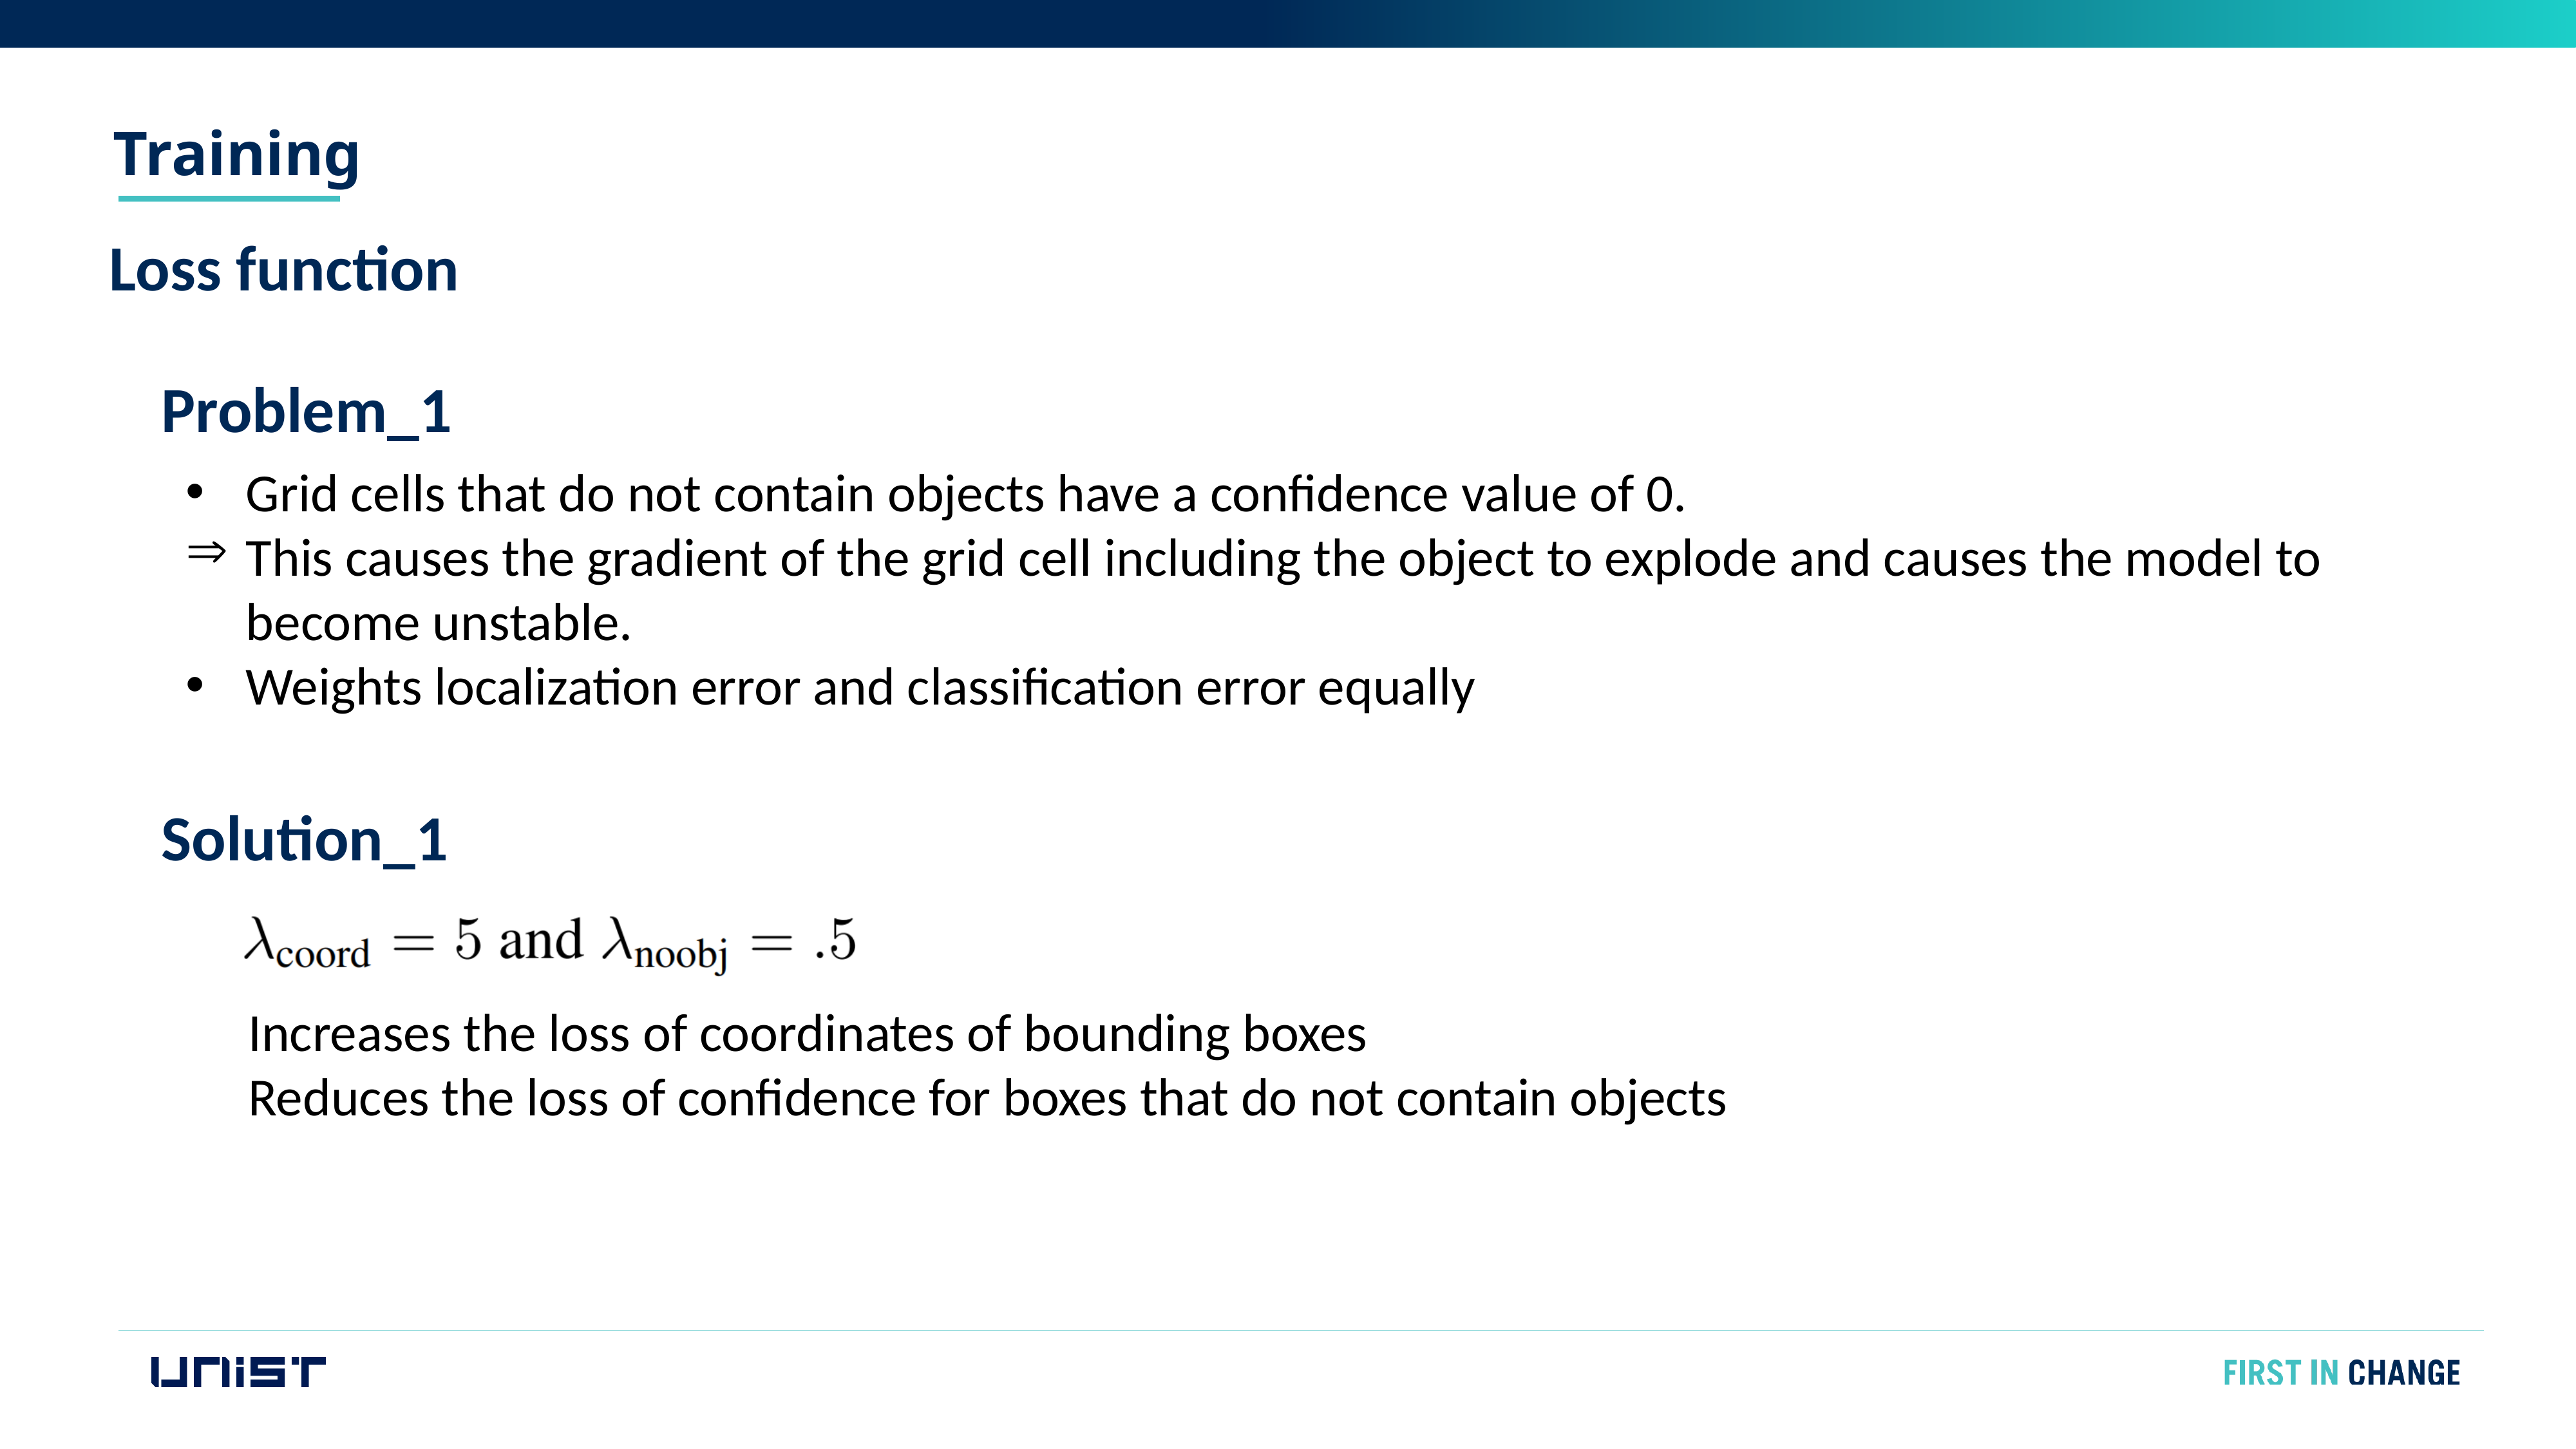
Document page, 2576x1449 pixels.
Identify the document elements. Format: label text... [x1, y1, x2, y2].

text_box Grid cells that do not contain objects have a confidence value of 0. This causes the gradient of the grid cell including the object to explode and causes the model to become unstable. Weights localization error and classification error equally [176, 453, 2484, 1107]
text_box Solution_1 [151, 791, 2368, 878]
text_box Training [104, 109, 698, 193]
text_box Loss function [99, 222, 2316, 309]
picture [151, 1357, 326, 1387]
picture [2224, 1359, 2460, 1385]
text_box [0, 0, 2576, 48]
text_box Problem_1 [151, 363, 2368, 450]
picture [238, 902, 858, 990]
text_box Increases the loss of coordinates of bounding boxes Reduces the loss of confidence for boxes that do not contain objects [238, 992, 2576, 1132]
